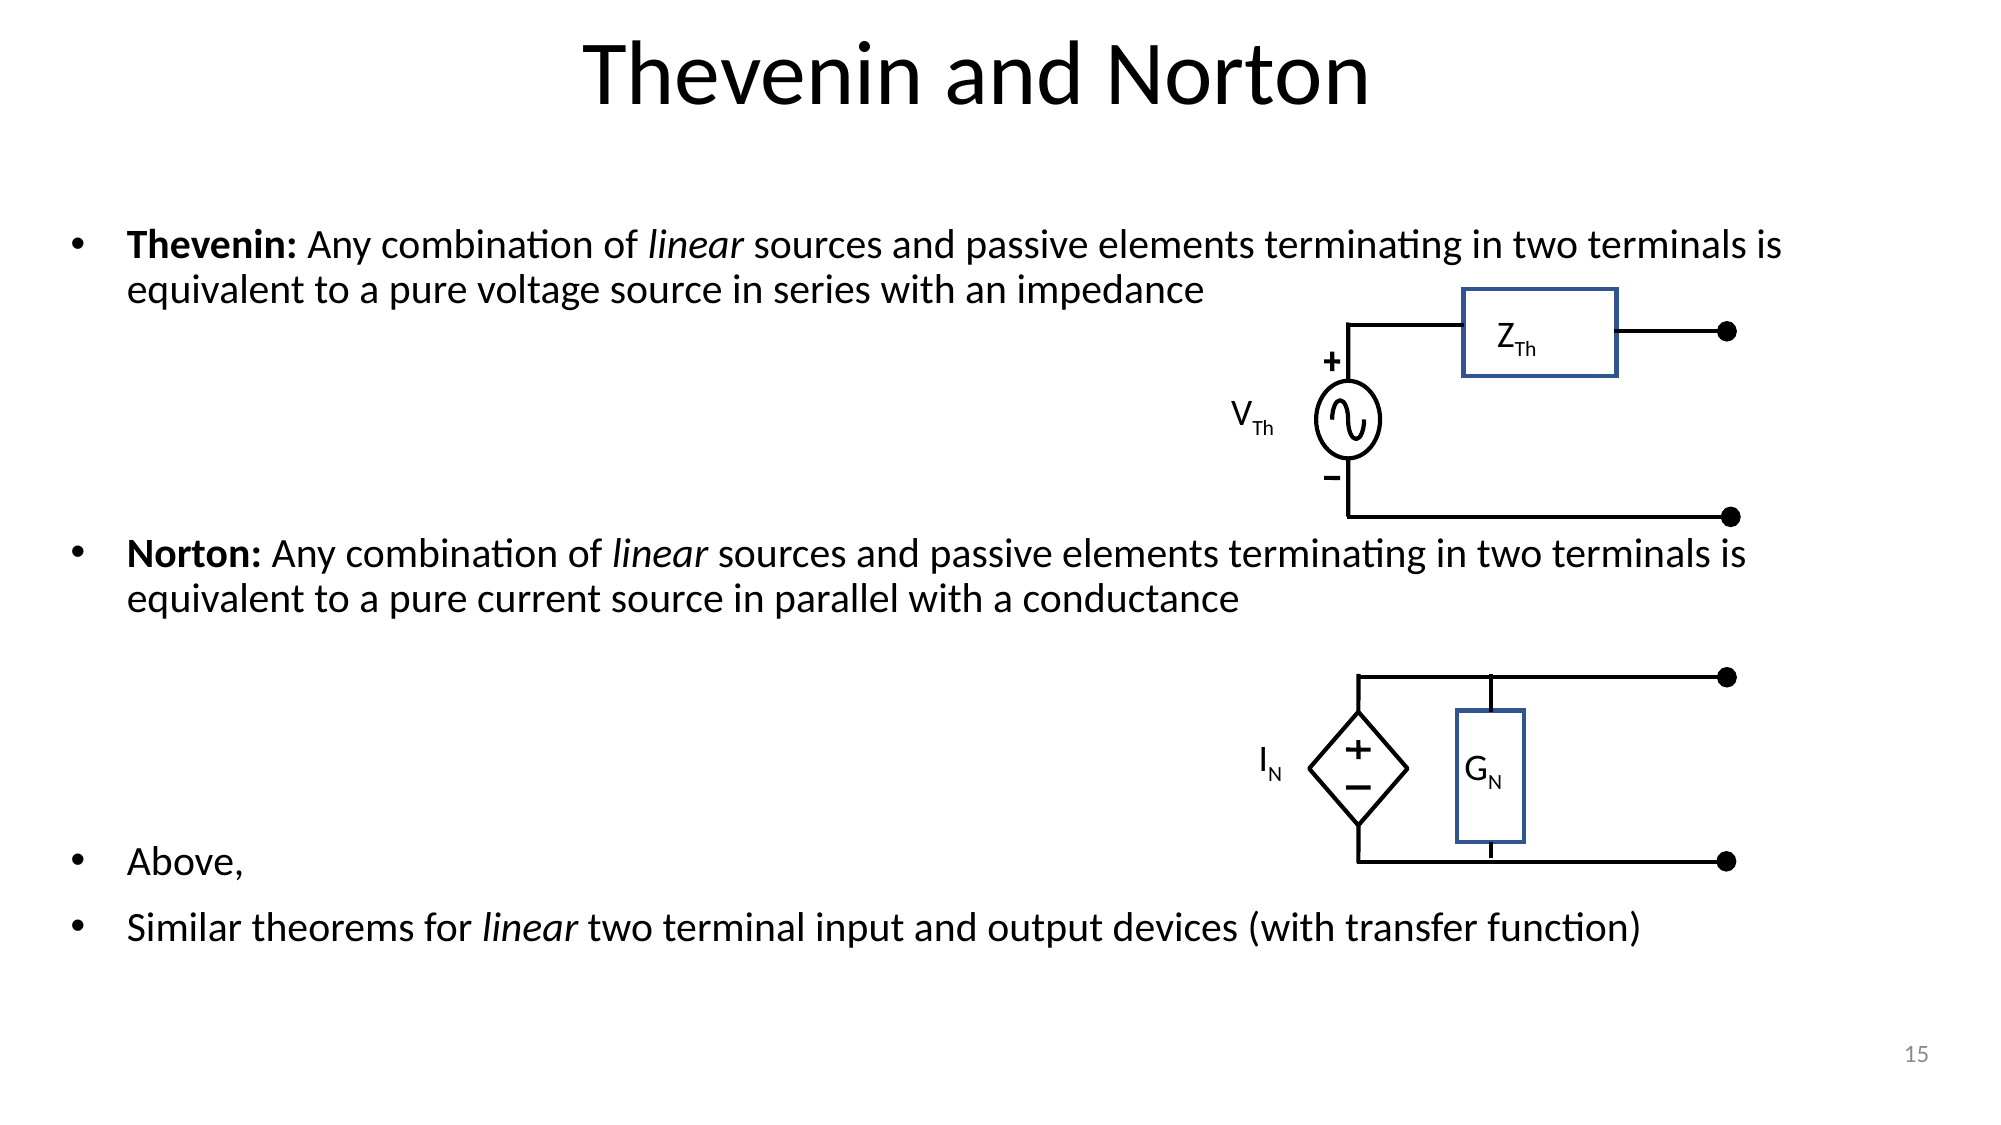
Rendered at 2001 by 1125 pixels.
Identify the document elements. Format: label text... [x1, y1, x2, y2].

slide_number 15 [1594, 1022, 1945, 1082]
title Thevenin and Norton [46, 3, 1908, 147]
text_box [1243, 667, 1737, 872]
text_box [1216, 289, 1741, 527]
